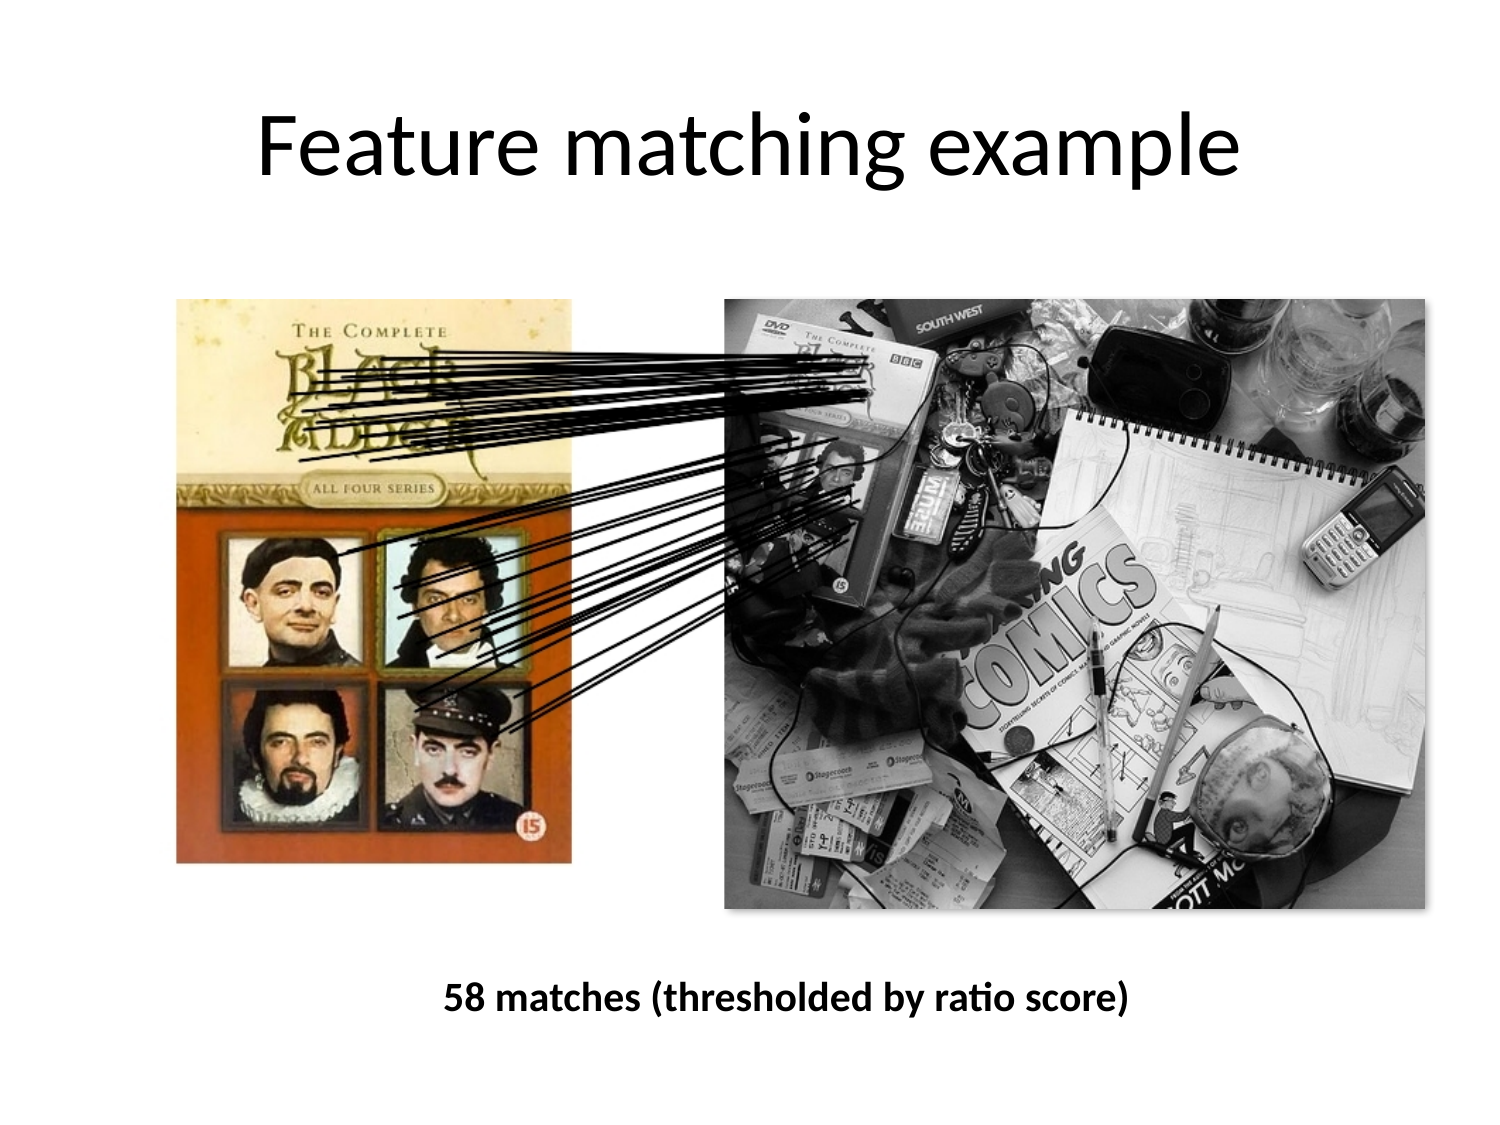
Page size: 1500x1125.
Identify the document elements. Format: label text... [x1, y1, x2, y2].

text_box 58 matches (thresholded by ratio score) [213, 962, 1361, 1028]
title Feature matching example [75, 45, 1425, 233]
picture [24, 299, 1426, 909]
